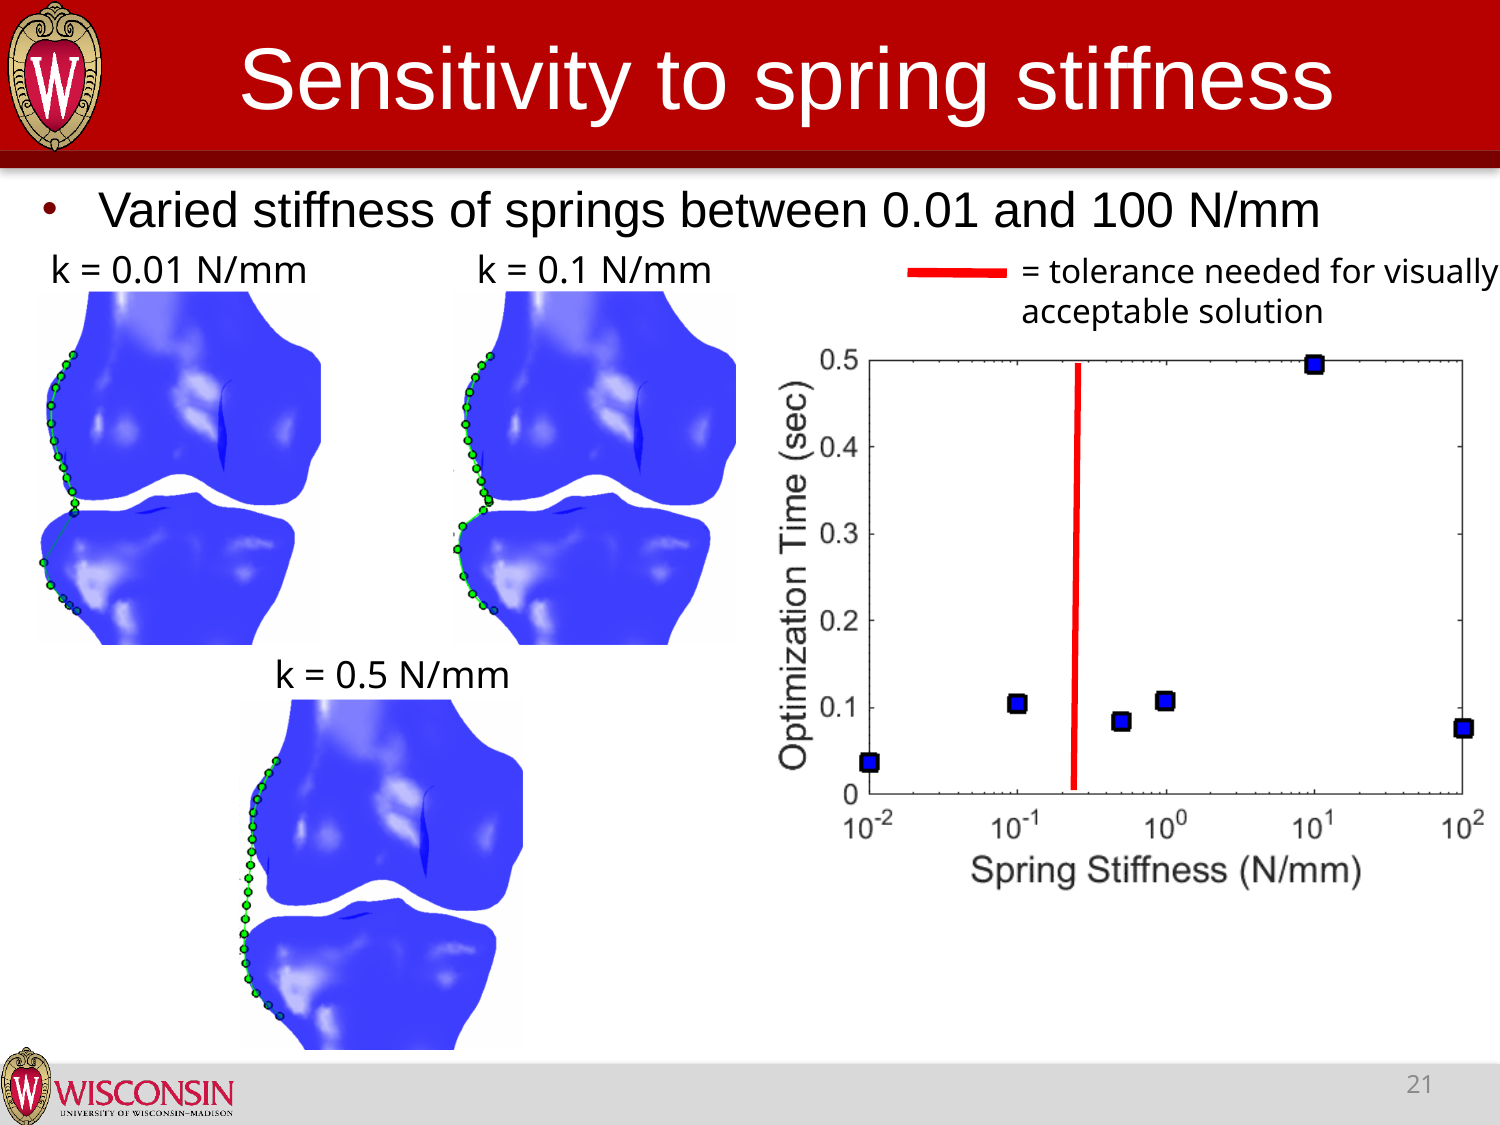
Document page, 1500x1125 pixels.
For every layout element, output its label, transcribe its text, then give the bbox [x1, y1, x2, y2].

picture [7, 1, 102, 152]
slide_number 21 [1099, 1055, 1450, 1115]
text_box k = 0.5 N/mm [259, 643, 526, 704]
text_box k = 0.1 N/mm [461, 238, 728, 291]
text_box k = 0.01 N/mm [35, 238, 323, 298]
text_box = tolerance needed for visually acceptable solution [1006, 243, 1500, 338]
title Sensitivity to spring stiffness [145, 21, 1430, 148]
list Varied stiffness of springs between 0.01 and 100 N/mm [41, 177, 1409, 284]
picture [1, 1047, 234, 1125]
picture [206, 700, 557, 1050]
picture [2, 292, 357, 645]
picture [417, 292, 1492, 893]
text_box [1073, 362, 1079, 791]
